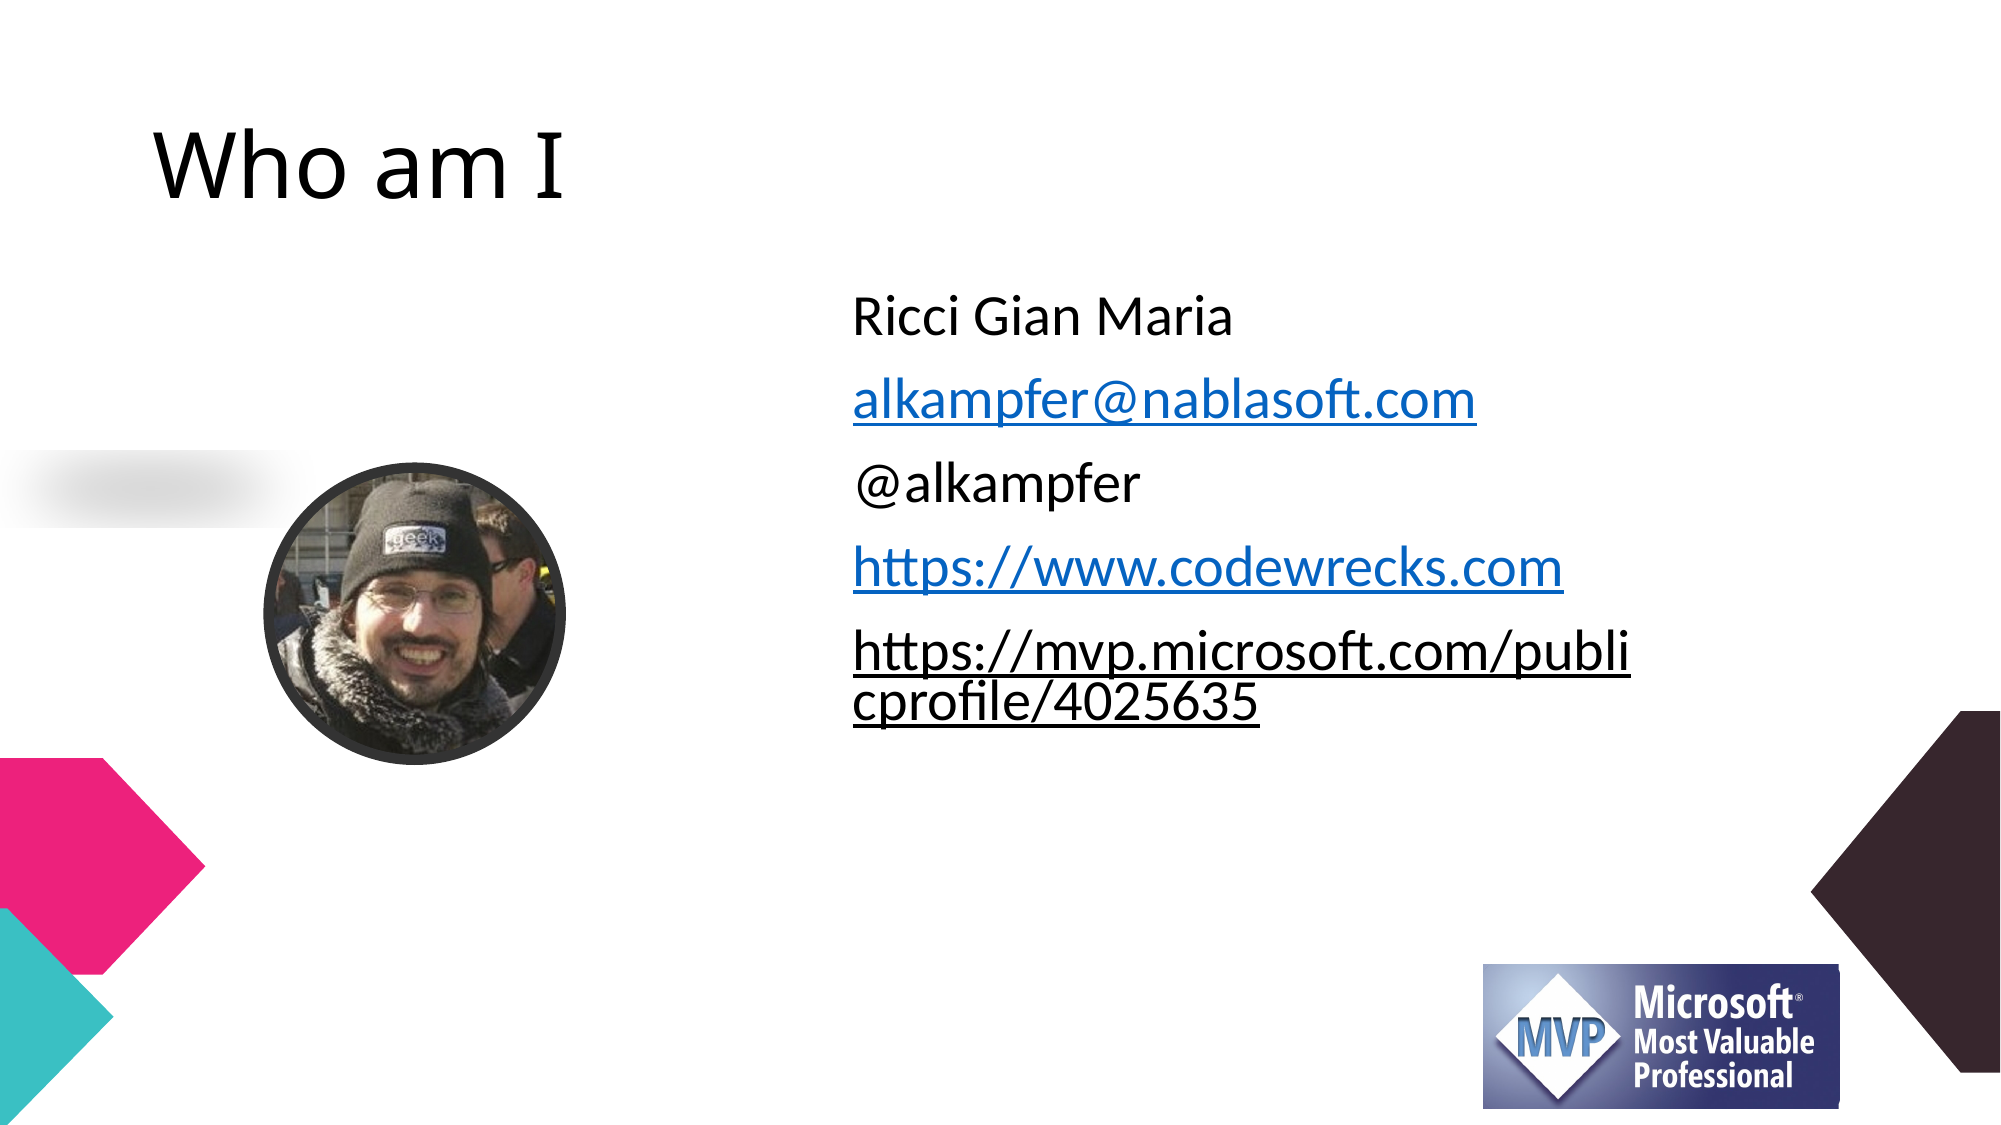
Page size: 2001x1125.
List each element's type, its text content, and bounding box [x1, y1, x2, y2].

title Who am I [137, 59, 1863, 278]
list Ricci Gian Maria alkampfer@nablasoft.com @alkampfer https://www.codewrecks.com https://mvp.microsoft.com/publicprofile/4025635 [837, 278, 1662, 992]
picture [1483, 964, 1840, 1109]
picture [268, 467, 561, 760]
